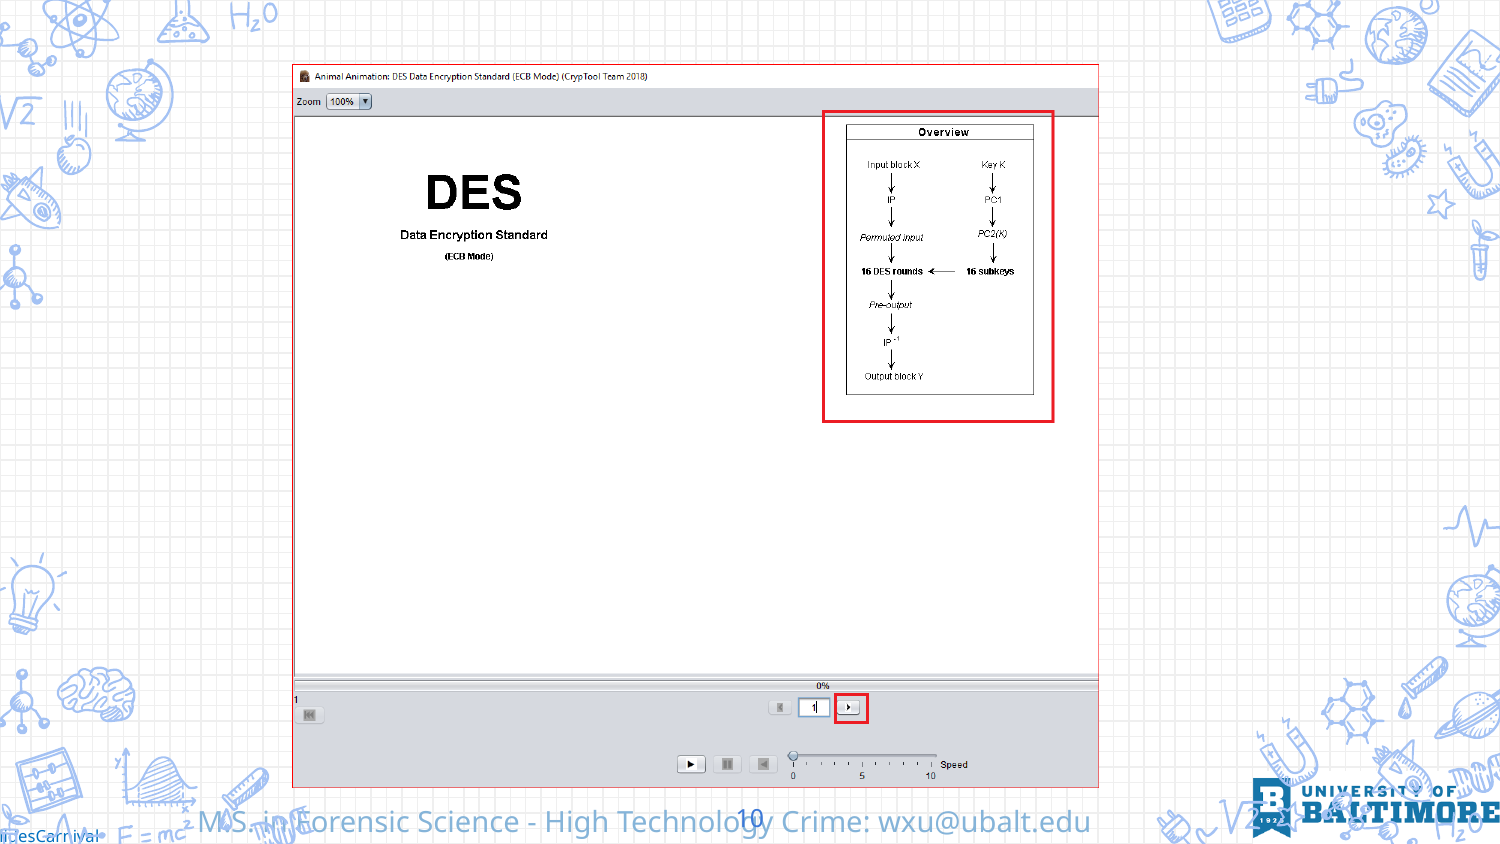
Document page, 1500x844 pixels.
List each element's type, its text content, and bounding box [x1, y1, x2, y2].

picture [1405, 773, 1430, 800]
picture [1283, 771, 1308, 783]
picture [1479, 779, 1483, 790]
picture [1388, 823, 1396, 835]
picture [1342, 796, 1349, 806]
picture [1354, 819, 1361, 827]
picture [1375, 780, 1390, 791]
picture [1253, 771, 1500, 844]
slide_number 10 [705, 796, 795, 844]
picture [291, 64, 1100, 788]
picture [1381, 771, 1421, 792]
picture [1471, 771, 1479, 786]
picture [1408, 786, 1417, 792]
picture [1481, 771, 1489, 788]
